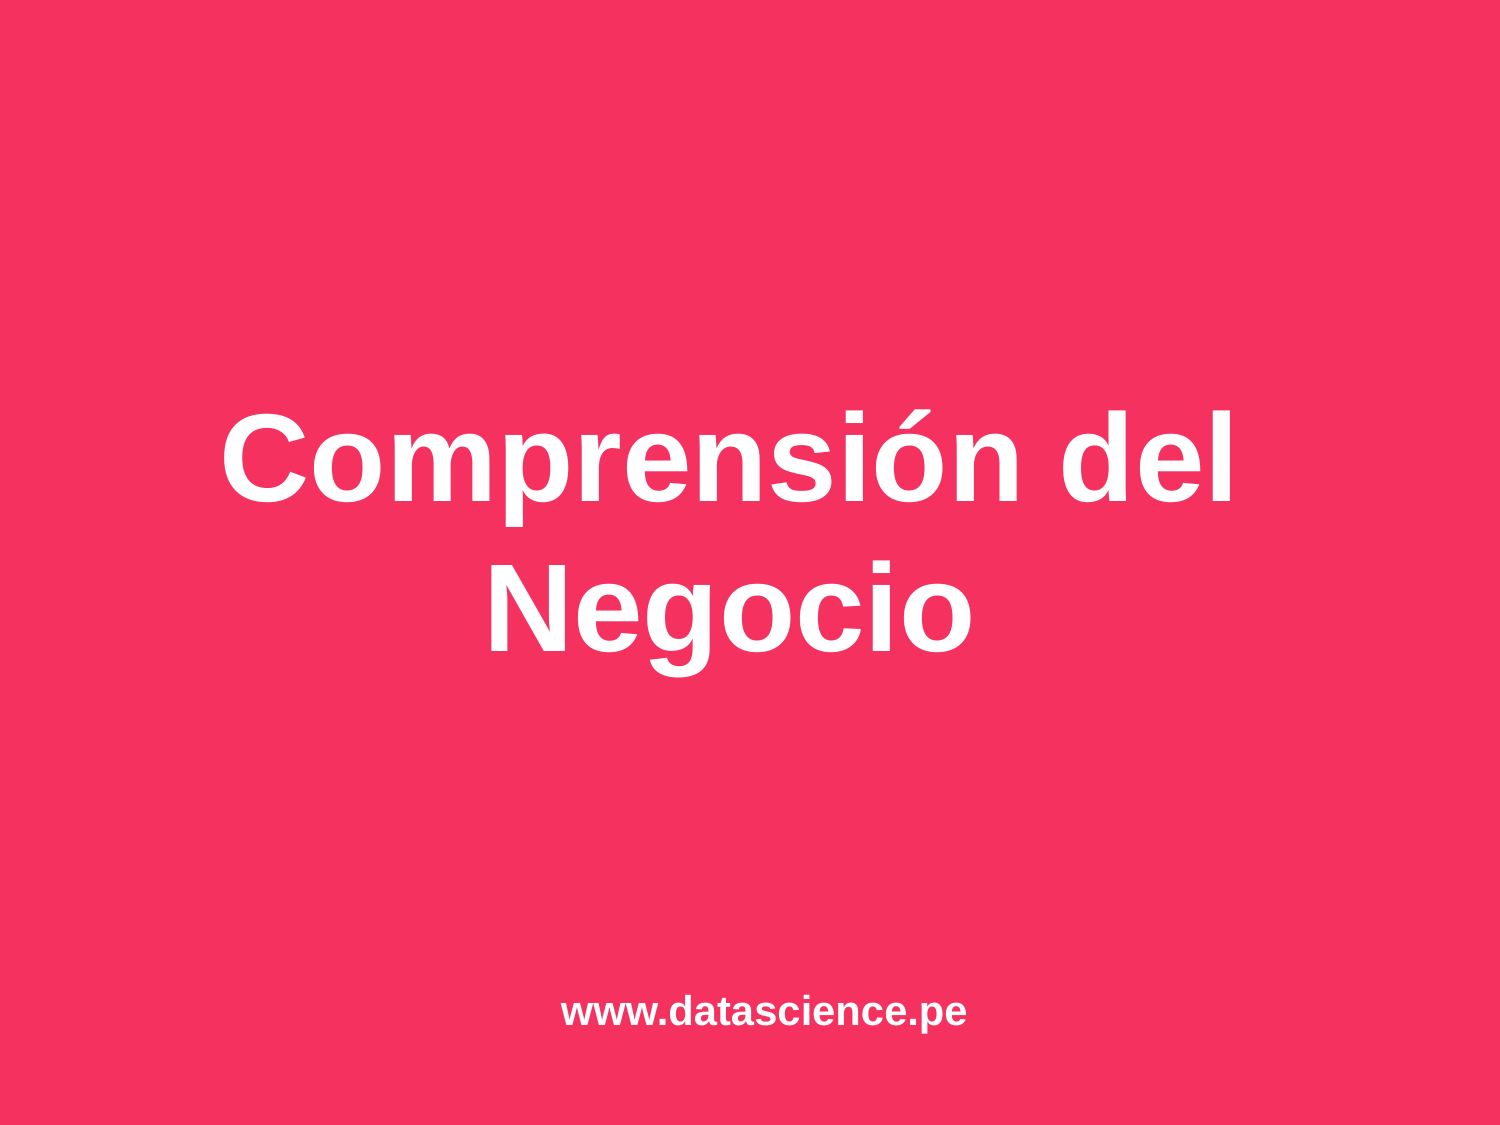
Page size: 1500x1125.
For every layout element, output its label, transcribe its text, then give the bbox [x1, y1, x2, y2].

text_box Comprensión del Negocio [103, 459, 1356, 743]
